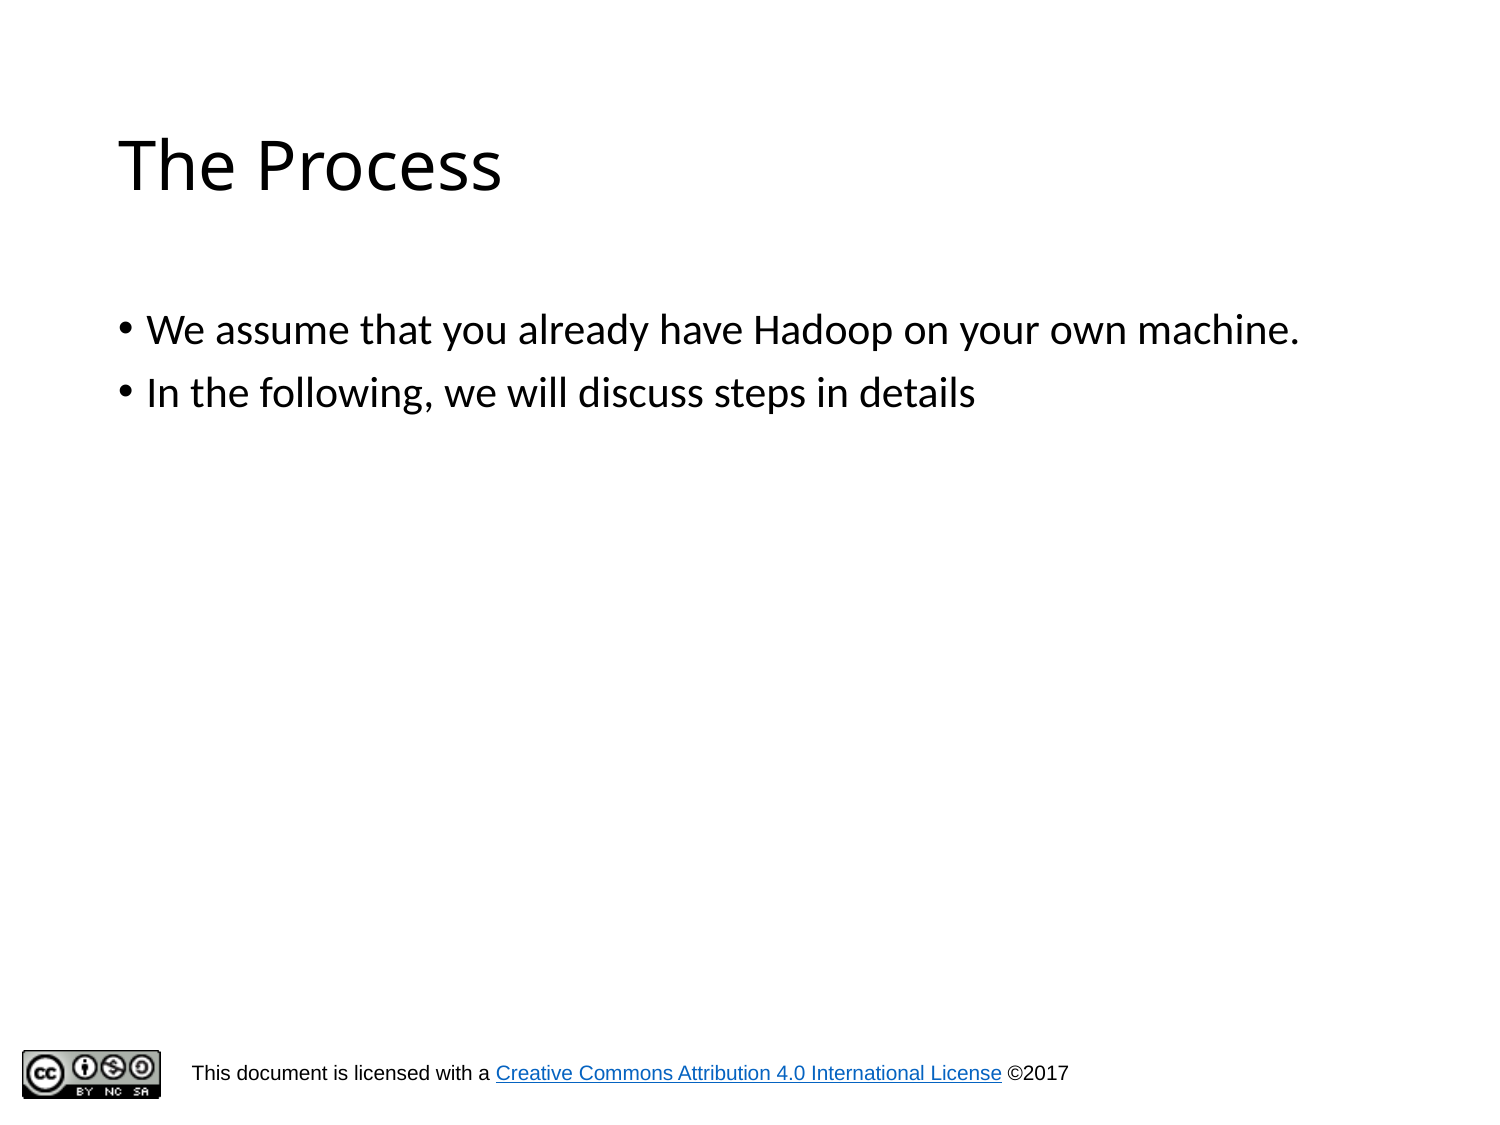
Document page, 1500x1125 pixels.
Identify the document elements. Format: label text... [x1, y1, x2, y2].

picture [22, 1050, 161, 1099]
title The Process [102, 59, 1398, 278]
list We assume that you already have Hadoop on your own machine. In the following, we will discuss steps in details [102, 299, 1398, 1014]
